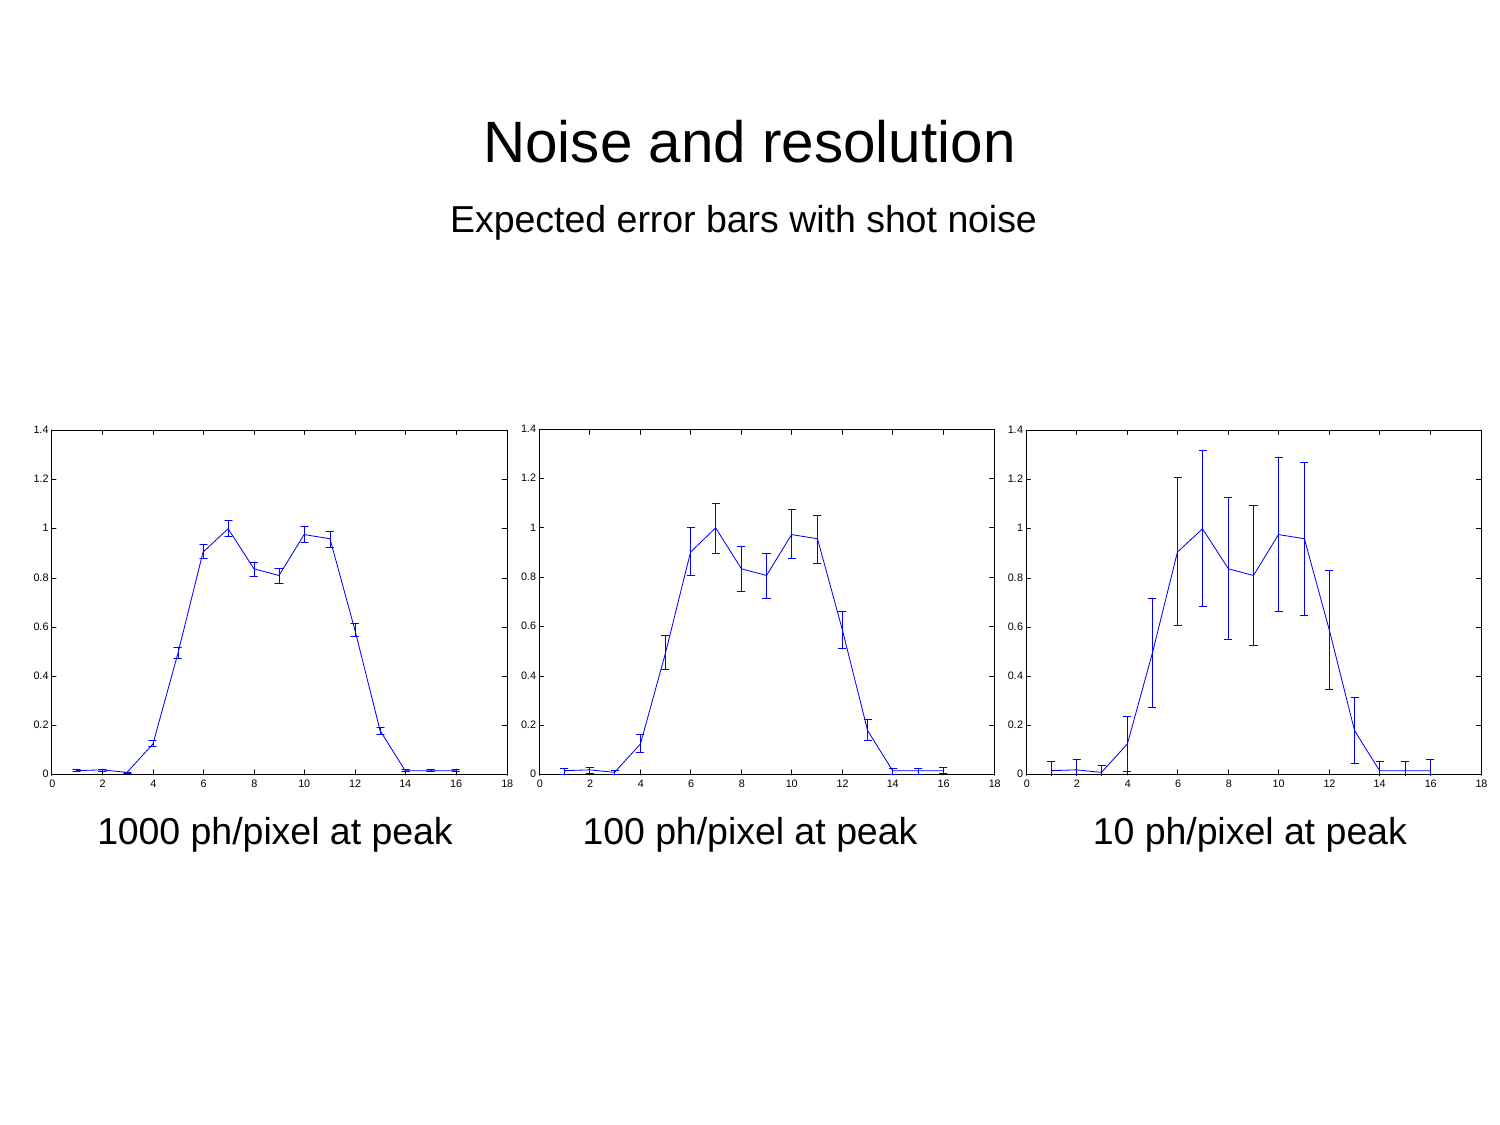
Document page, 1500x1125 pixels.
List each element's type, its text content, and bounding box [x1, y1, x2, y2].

title Noise and resolution [74, 44, 1426, 233]
text_box 10 ph/pixel at peak [962, 833, 1500, 860]
picture [0, 401, 1500, 826]
text_box 100 ph/pixel at peak [462, 833, 962, 860]
text_box Expected error bars with shot noise [374, 187, 1113, 248]
text_box 1000 ph/pixel at peak [0, 833, 462, 860]
